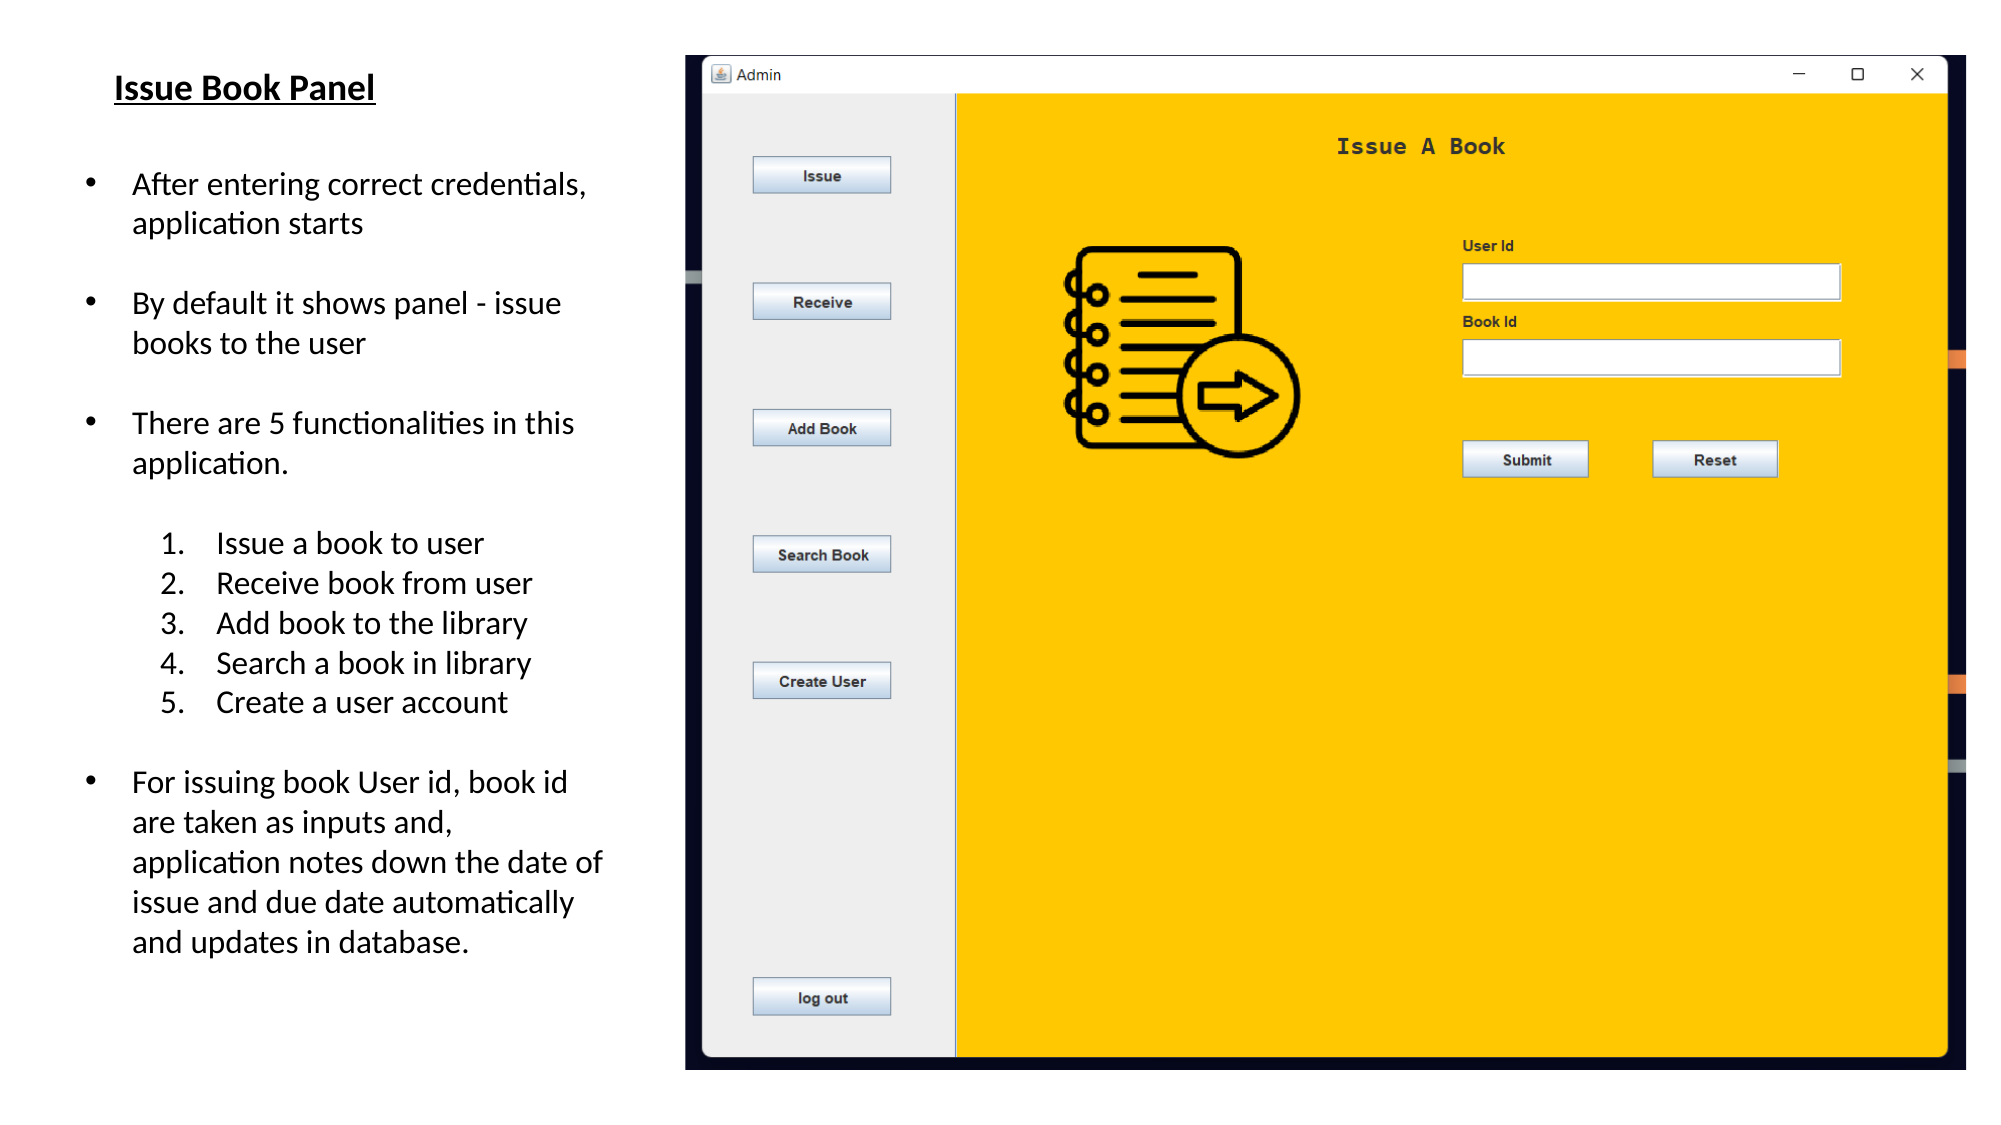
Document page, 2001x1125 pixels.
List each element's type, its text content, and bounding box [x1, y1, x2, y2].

text_box Issue Book Panel [99, 55, 391, 116]
picture [685, 55, 1967, 1070]
text_box After entering correct credentials, application starts By default it shows panel - issue books to the user There are 5 functionalities in this application. Issue a book to user Receive book from user Add book to the library Search a book in library Create a user account For issuing book User id, book id are taken as inputs and, application notes down the date of issue and due date automatically and updates in database. [70, 154, 619, 968]
